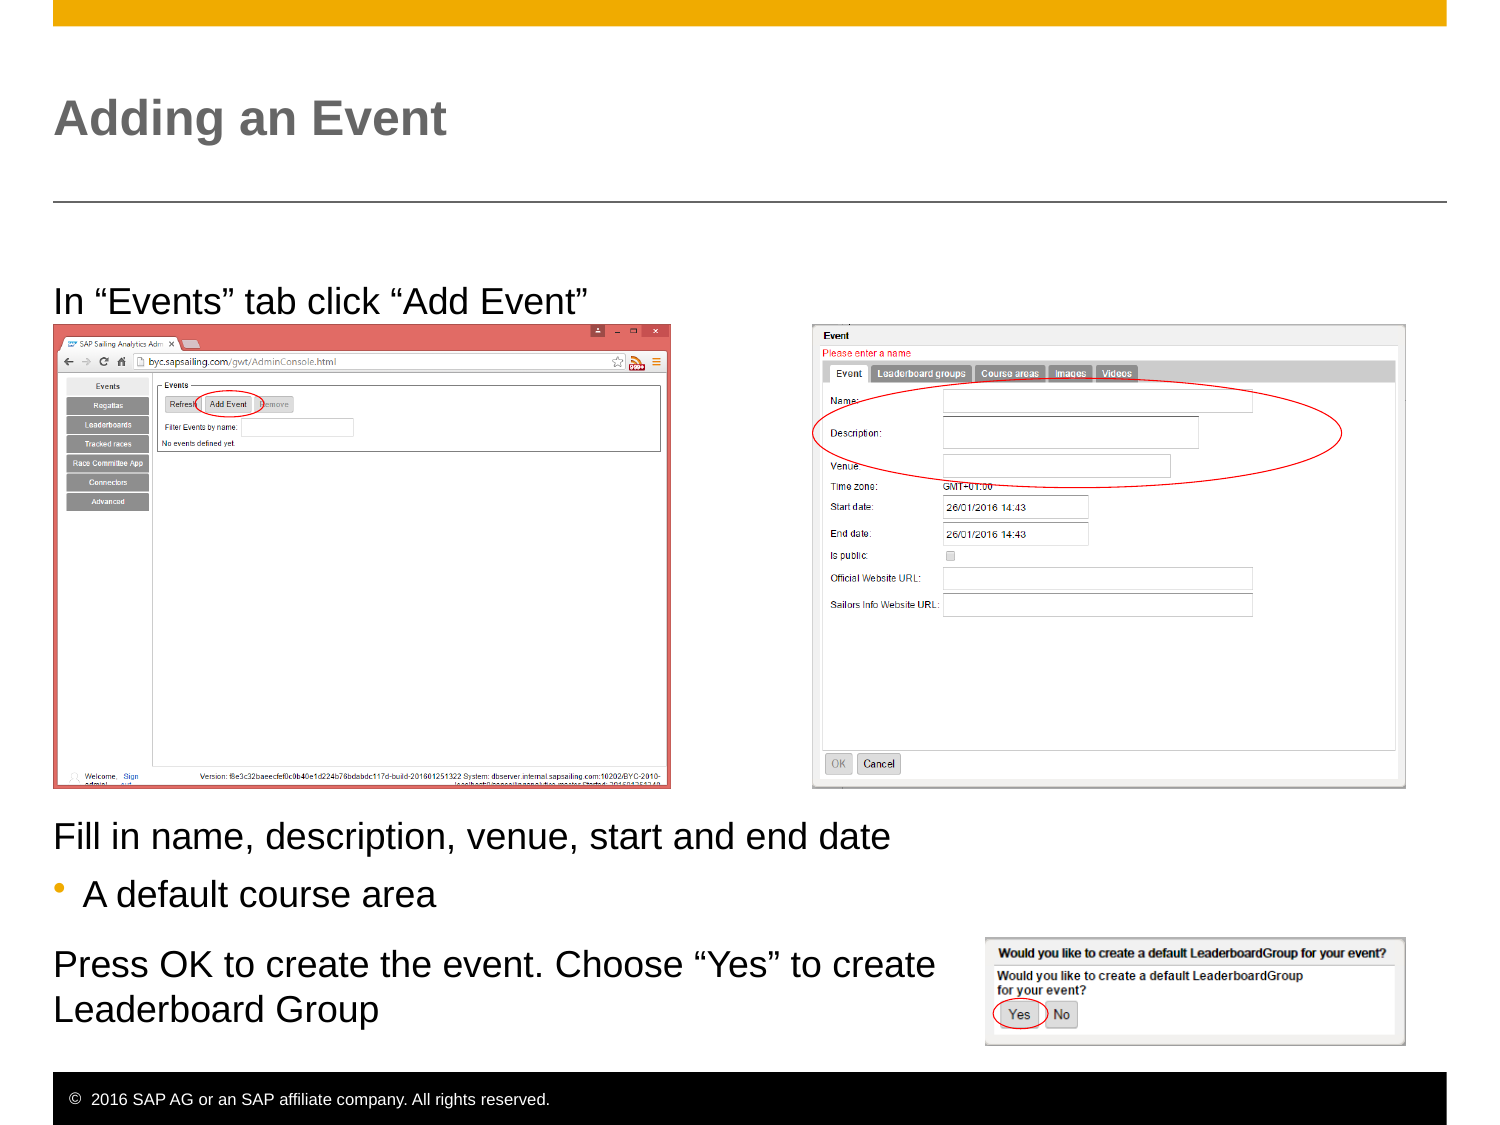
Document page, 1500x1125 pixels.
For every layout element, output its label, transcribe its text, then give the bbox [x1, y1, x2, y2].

title Adding an Event [53, 53, 1447, 178]
picture [812, 324, 1406, 789]
list In “Events” tab click “Add Event” Fill in name, description, venue, start and end date A default course area Press OK to create the event. Choose “Yes” to create Leaderboard Group [53, 277, 1447, 907]
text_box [52, 324, 672, 789]
picture [985, 937, 1406, 1046]
